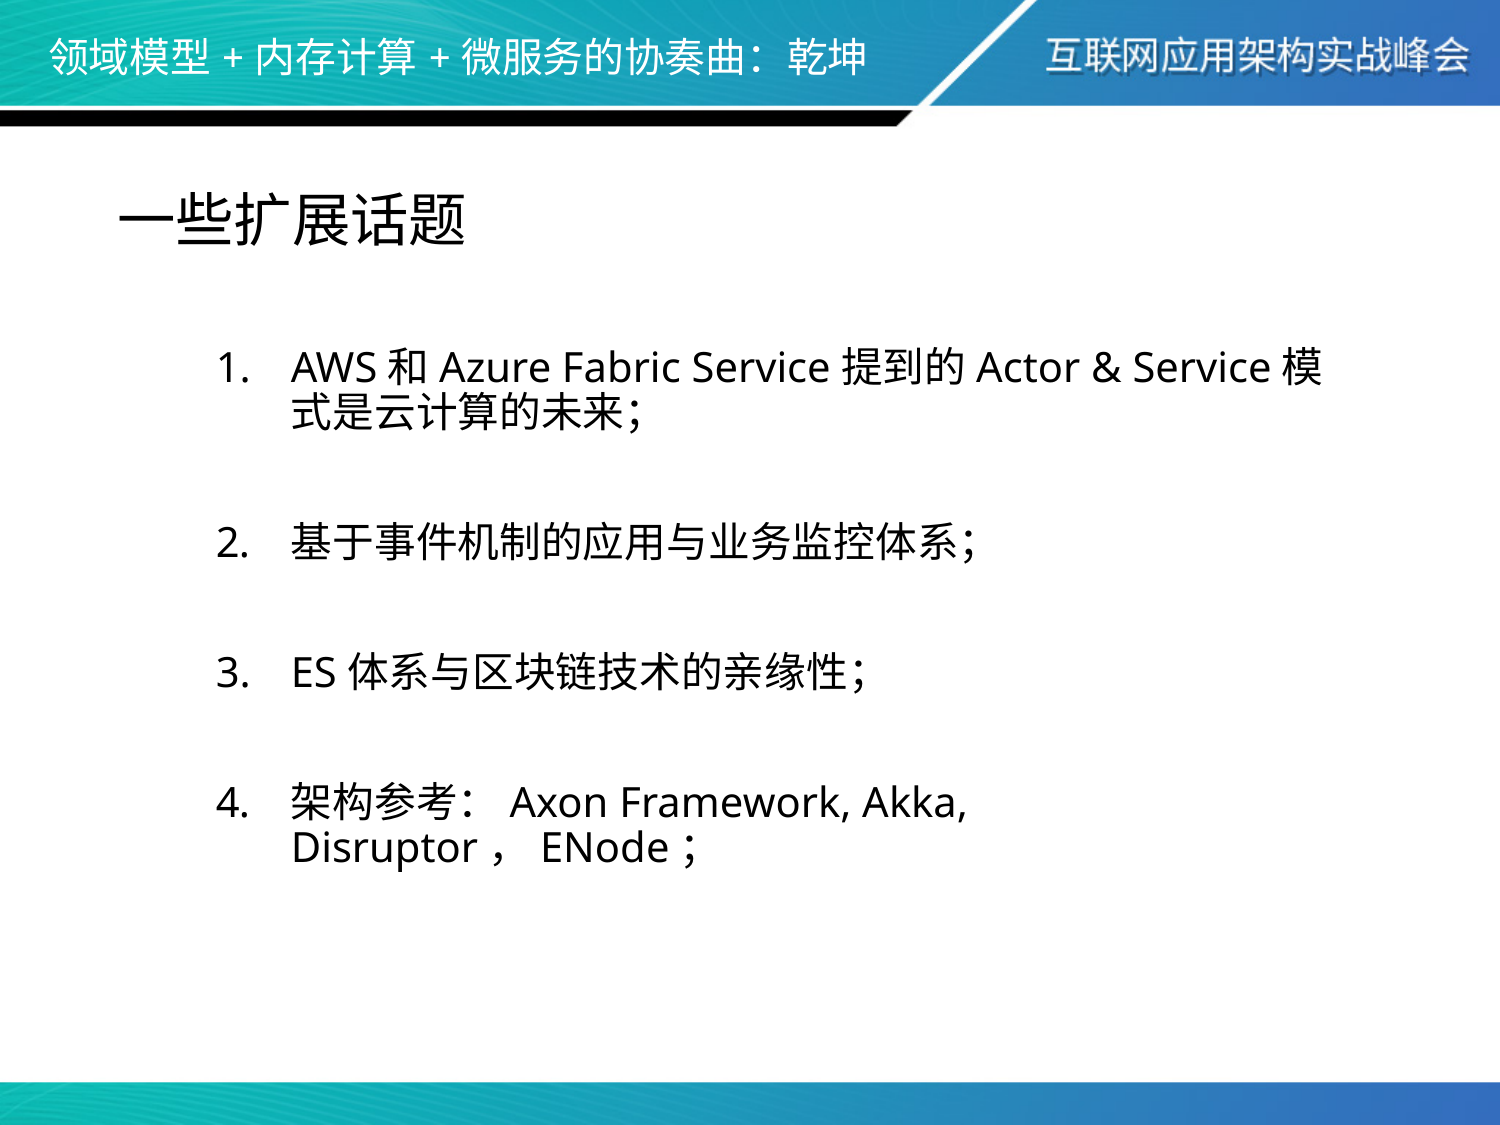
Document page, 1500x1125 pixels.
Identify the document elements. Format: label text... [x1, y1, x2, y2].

picture [0, 0, 1500, 1125]
list AWS和Azure Fabric Service提到的Actor & Service模式是云计算的未来； 基于事件机制的应用与业务监控体系； ES体系与区块链技术的亲缘性； 架构参考：Axon Framework, Akka, Disruptor，ENode； [50, 339, 1345, 1057]
text_box [128, 320, 1422, 1039]
title 领域模型+内存计算+微服务的协奏曲：乾坤 [33, 23, 896, 95]
list 一些扩展话题 [102, 183, 1402, 276]
